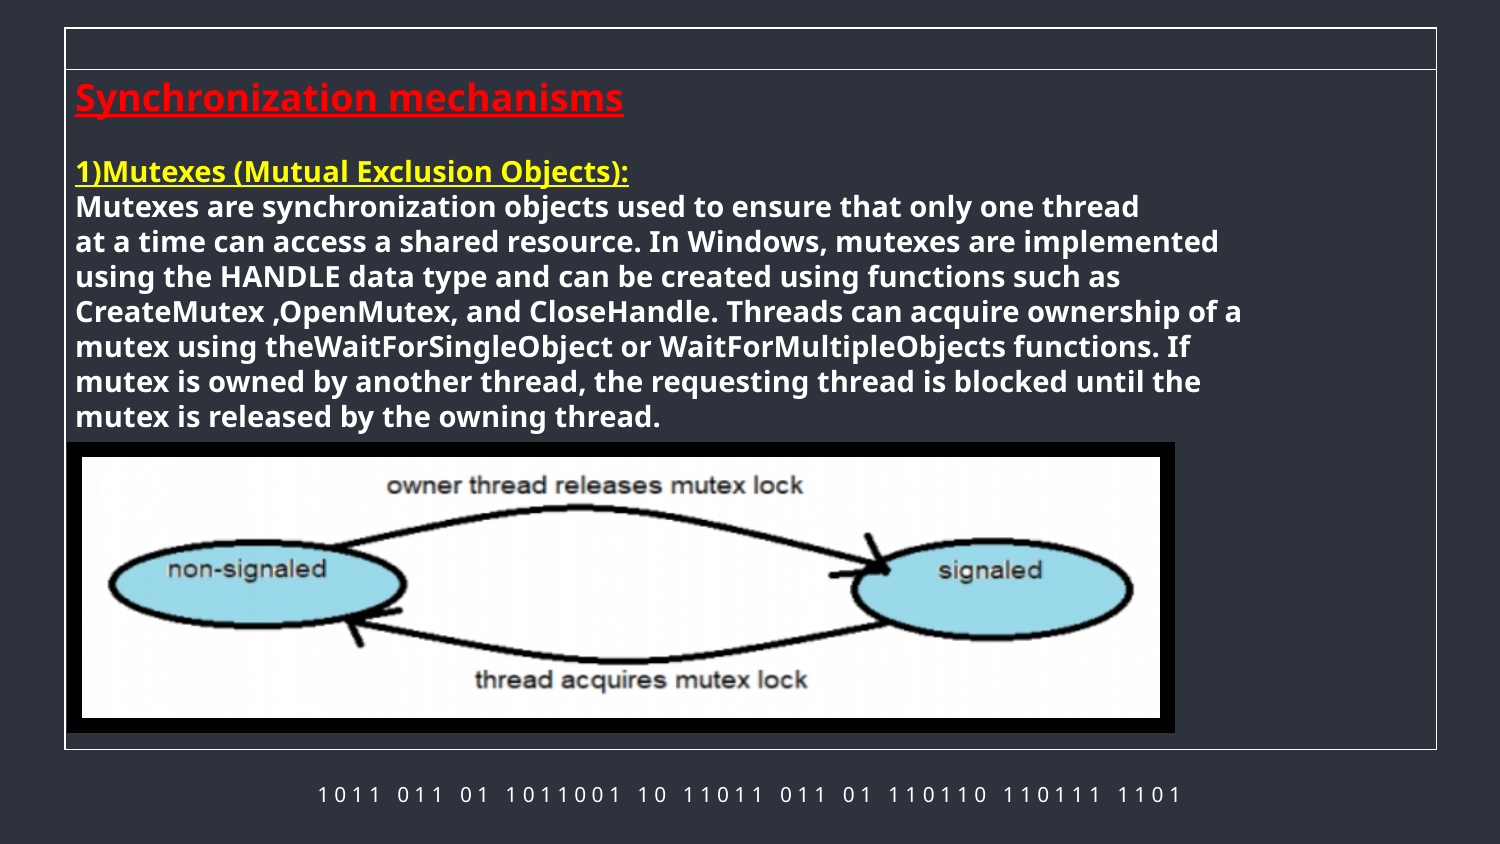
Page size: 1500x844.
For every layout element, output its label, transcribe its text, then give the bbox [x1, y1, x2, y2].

list Synchronization mechanisms 1)Mutexes (Mutual Exclusion Objects): Mutexes are synchronization objects used to ensure that only one thread at a time can access a shared resource. In Windows, mutexes are implemented using the HANDLE data type and can be created using functions such as CreateMutex ,OpenMutex, and CloseHandle. Threads can acquire ownership of a mutex using theWaitForSingleObject or WaitForMultipleObjects functions. If mutex is owned by another thread, the requesting thread is blocked until the mutex is released by the owning thread. [35, 58, 1442, 704]
picture [81, 456, 1161, 719]
